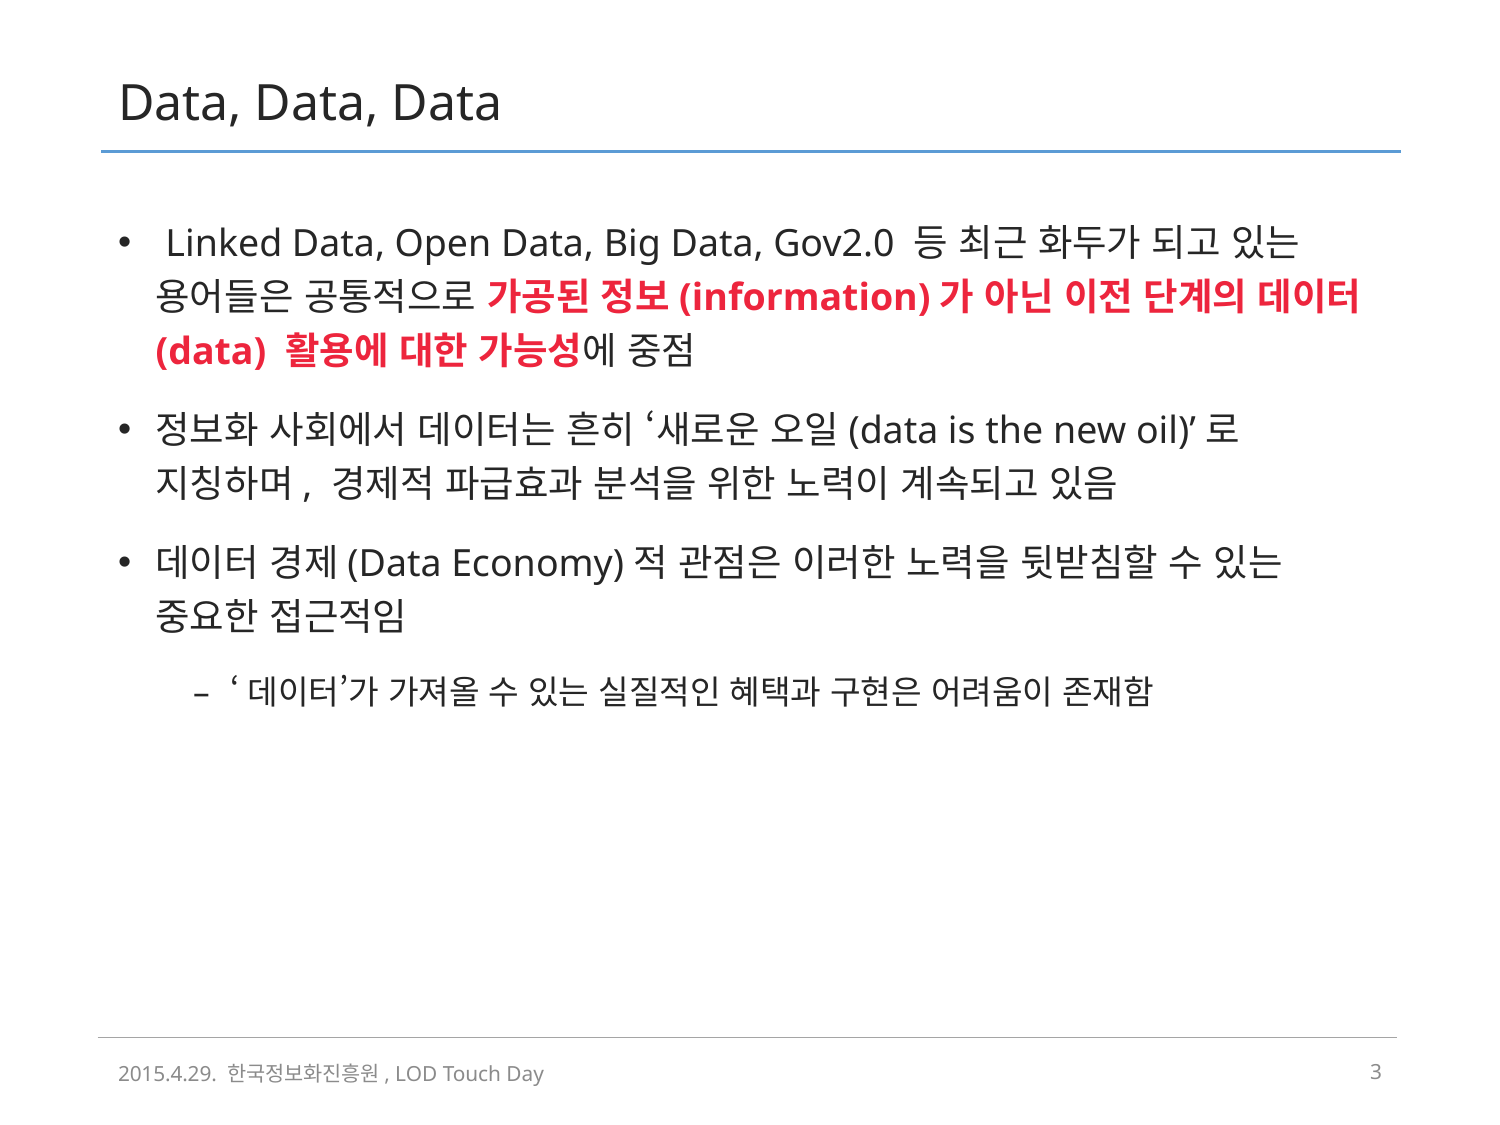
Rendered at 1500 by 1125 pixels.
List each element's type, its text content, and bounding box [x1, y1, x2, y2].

footer 2015.4.29. 한국정보화진흥원, LOD Touch Day [103, 1042, 1004, 1103]
list Linked Data, Open Data, Big Data, Gov2.0 등 최근 화두가 되고 있는 용어들은 공통적으로 가공된 정보(information)가 아닌 이전 단계의 데이터(data) 활용에 대한 가능성에 중점 정보화 사회에서 데이터는 흔히 ‘새로운 오일(data is the new oil)’로 지칭하며, 경제적 파급효과 분석을 위한 노력이 계속되고 있음 데이터 경제(Data Economy)적 관점은 이러한 노력을 뒷받침할 수 있는 중요한 접근적임 ‘데이터’가 가져올 수 있는 실질적인 혜택과 구현은 어려움이 존재함 [103, 202, 1397, 1014]
title Data, Data, Data [103, 59, 1397, 149]
slide_number 2 [1059, 1042, 1397, 1103]
